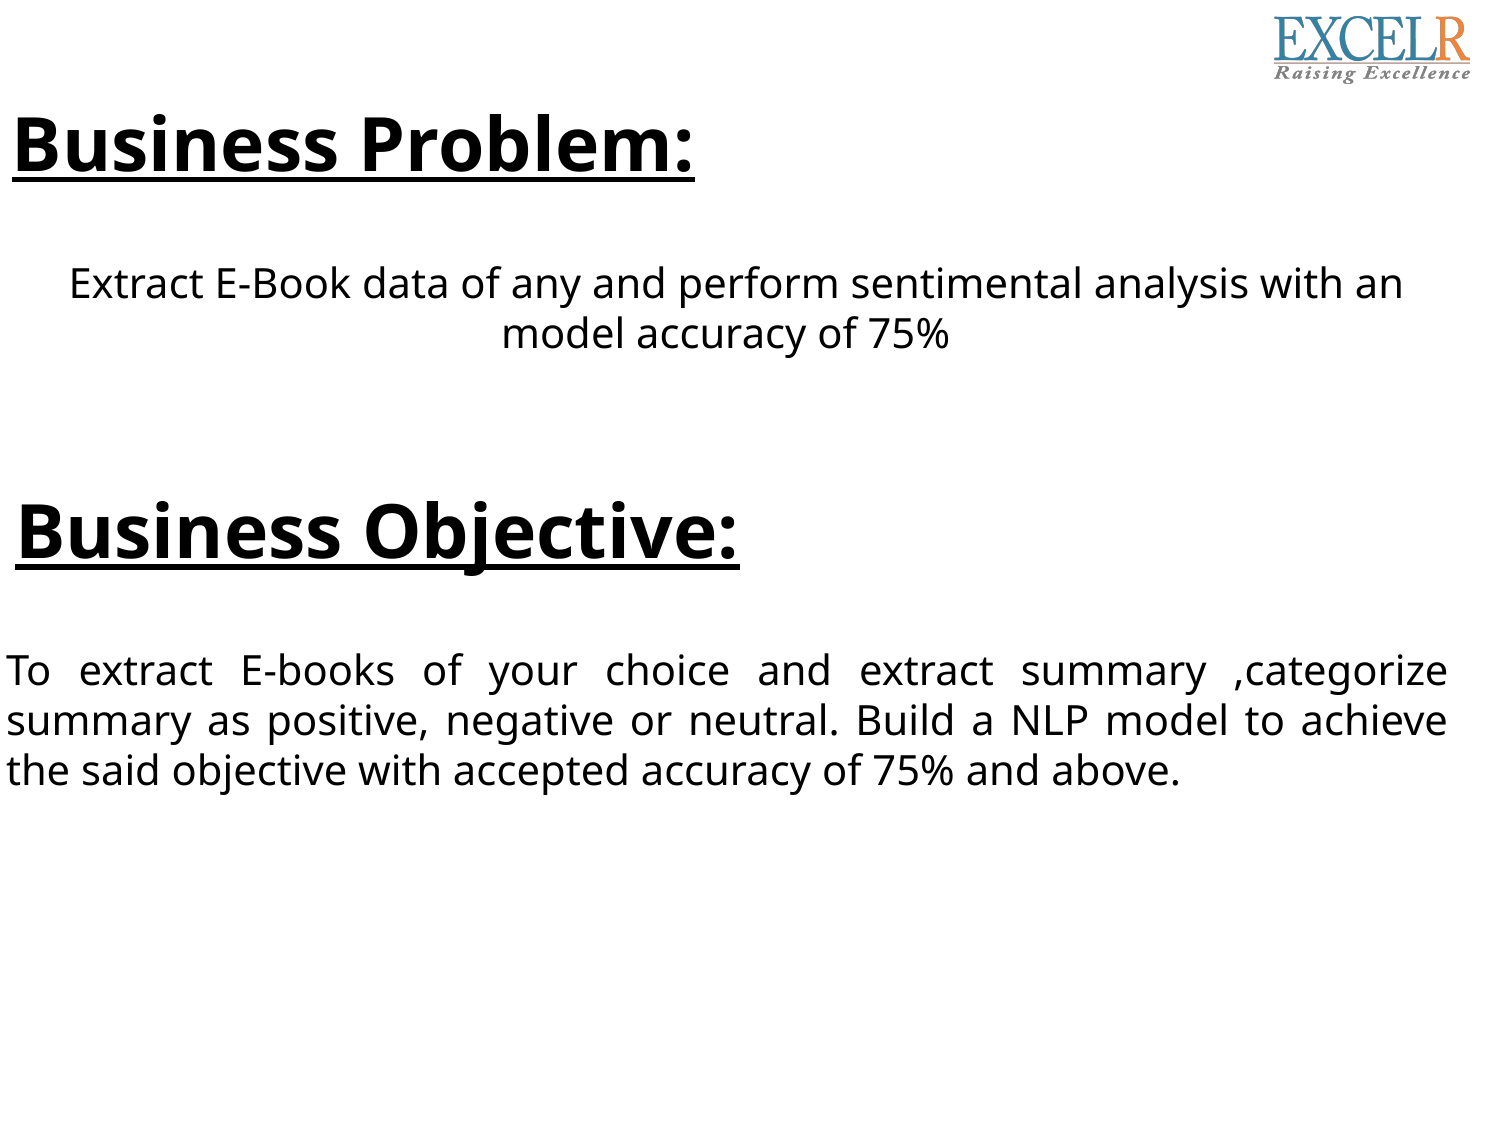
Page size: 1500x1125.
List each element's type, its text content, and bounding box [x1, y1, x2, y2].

text_box Business Objective: [0, 476, 757, 582]
picture [1274, 16, 1470, 85]
text_box Extract E-Book data of any and perform sentimental analysis with an model accuracy of 75% [0, 249, 1473, 365]
text_box To extract E-books of your choice and extract summary ,categorize summary as positive, negative or neutral. Build a NLP model to achieve the said objective with accepted accuracy of 75% and above. [0, 636, 1464, 852]
text_box Business Problem: [0, 88, 796, 194]
